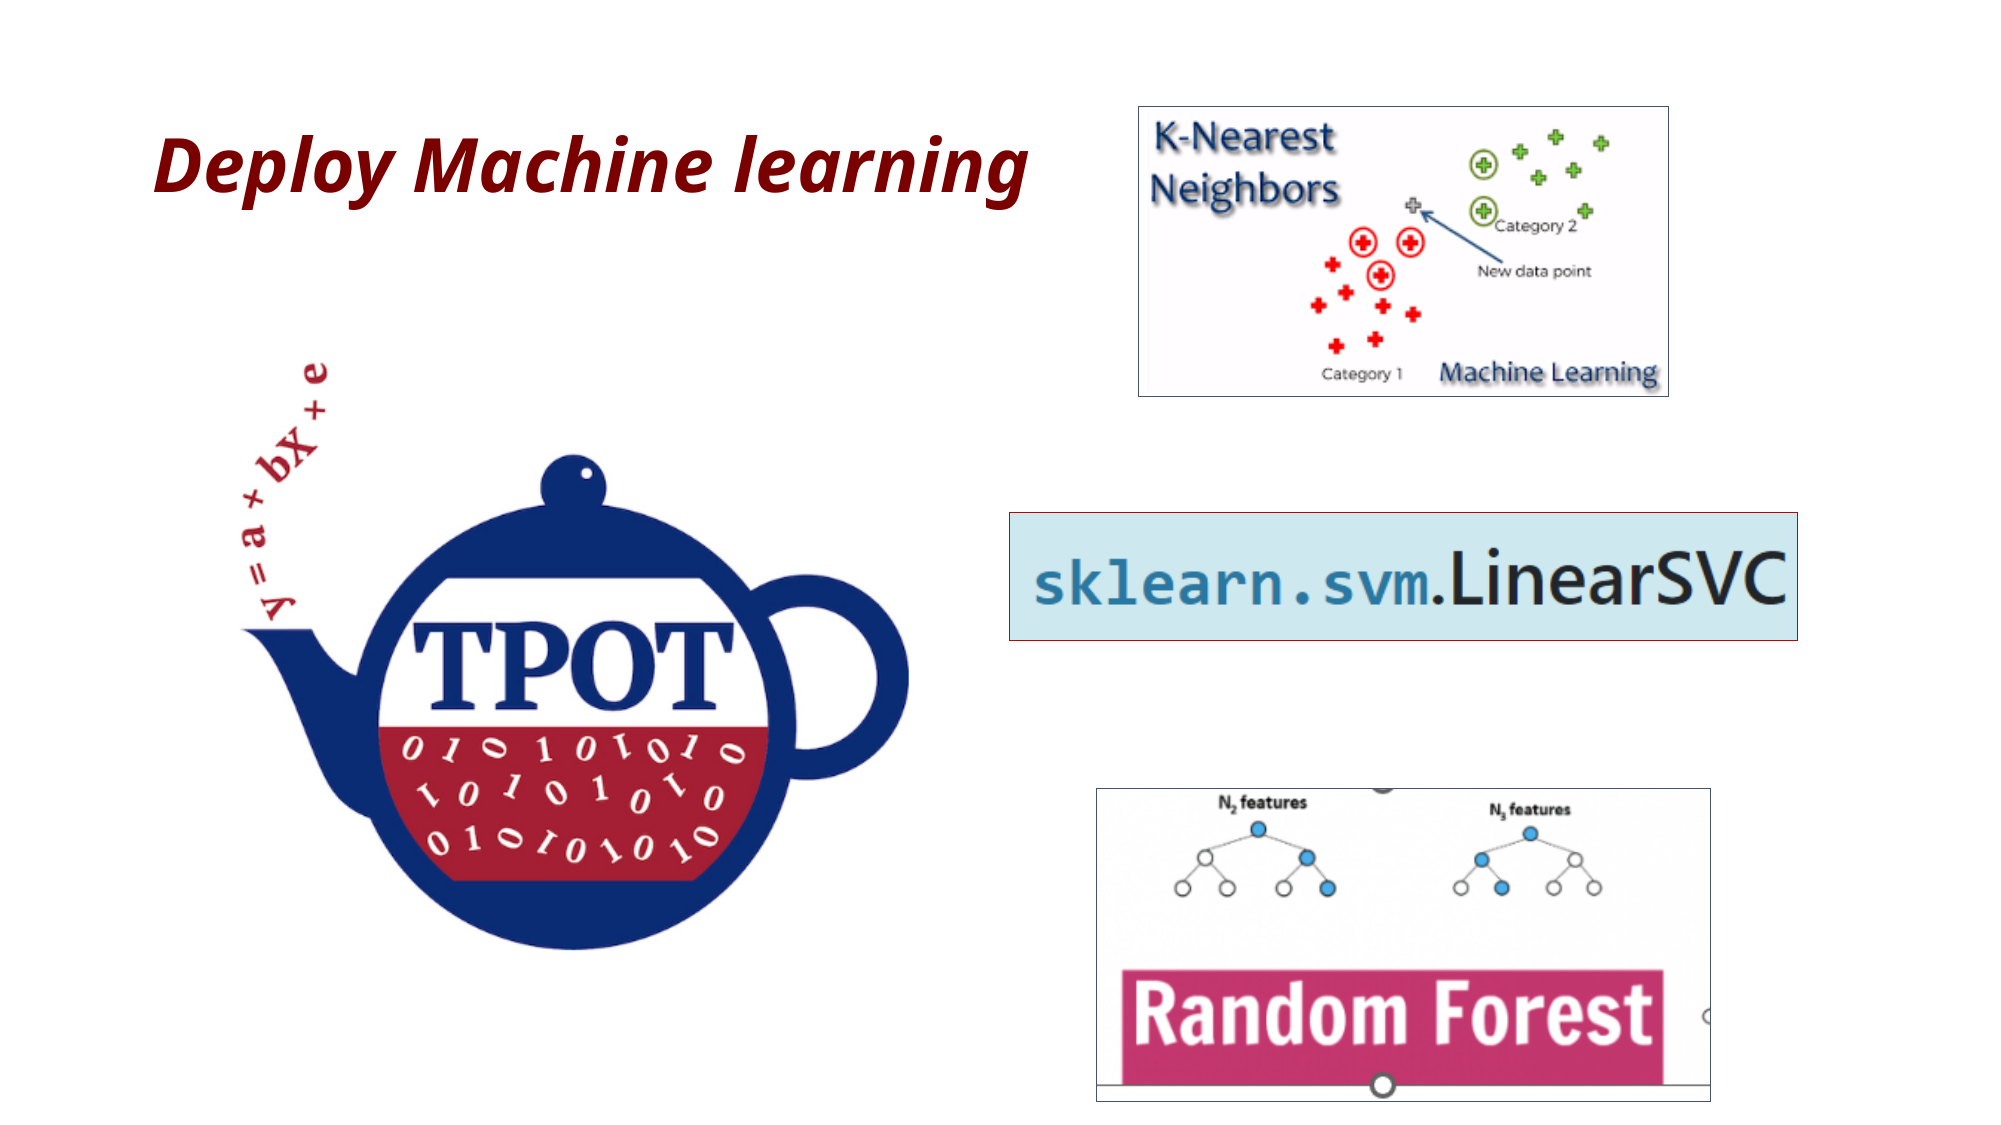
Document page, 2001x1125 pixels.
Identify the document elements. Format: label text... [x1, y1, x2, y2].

title Deploy Machine learning [137, 59, 1863, 278]
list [31, 228, 1068, 974]
picture [1096, 788, 1711, 1102]
picture [1009, 512, 1798, 641]
picture [1138, 105, 1669, 397]
